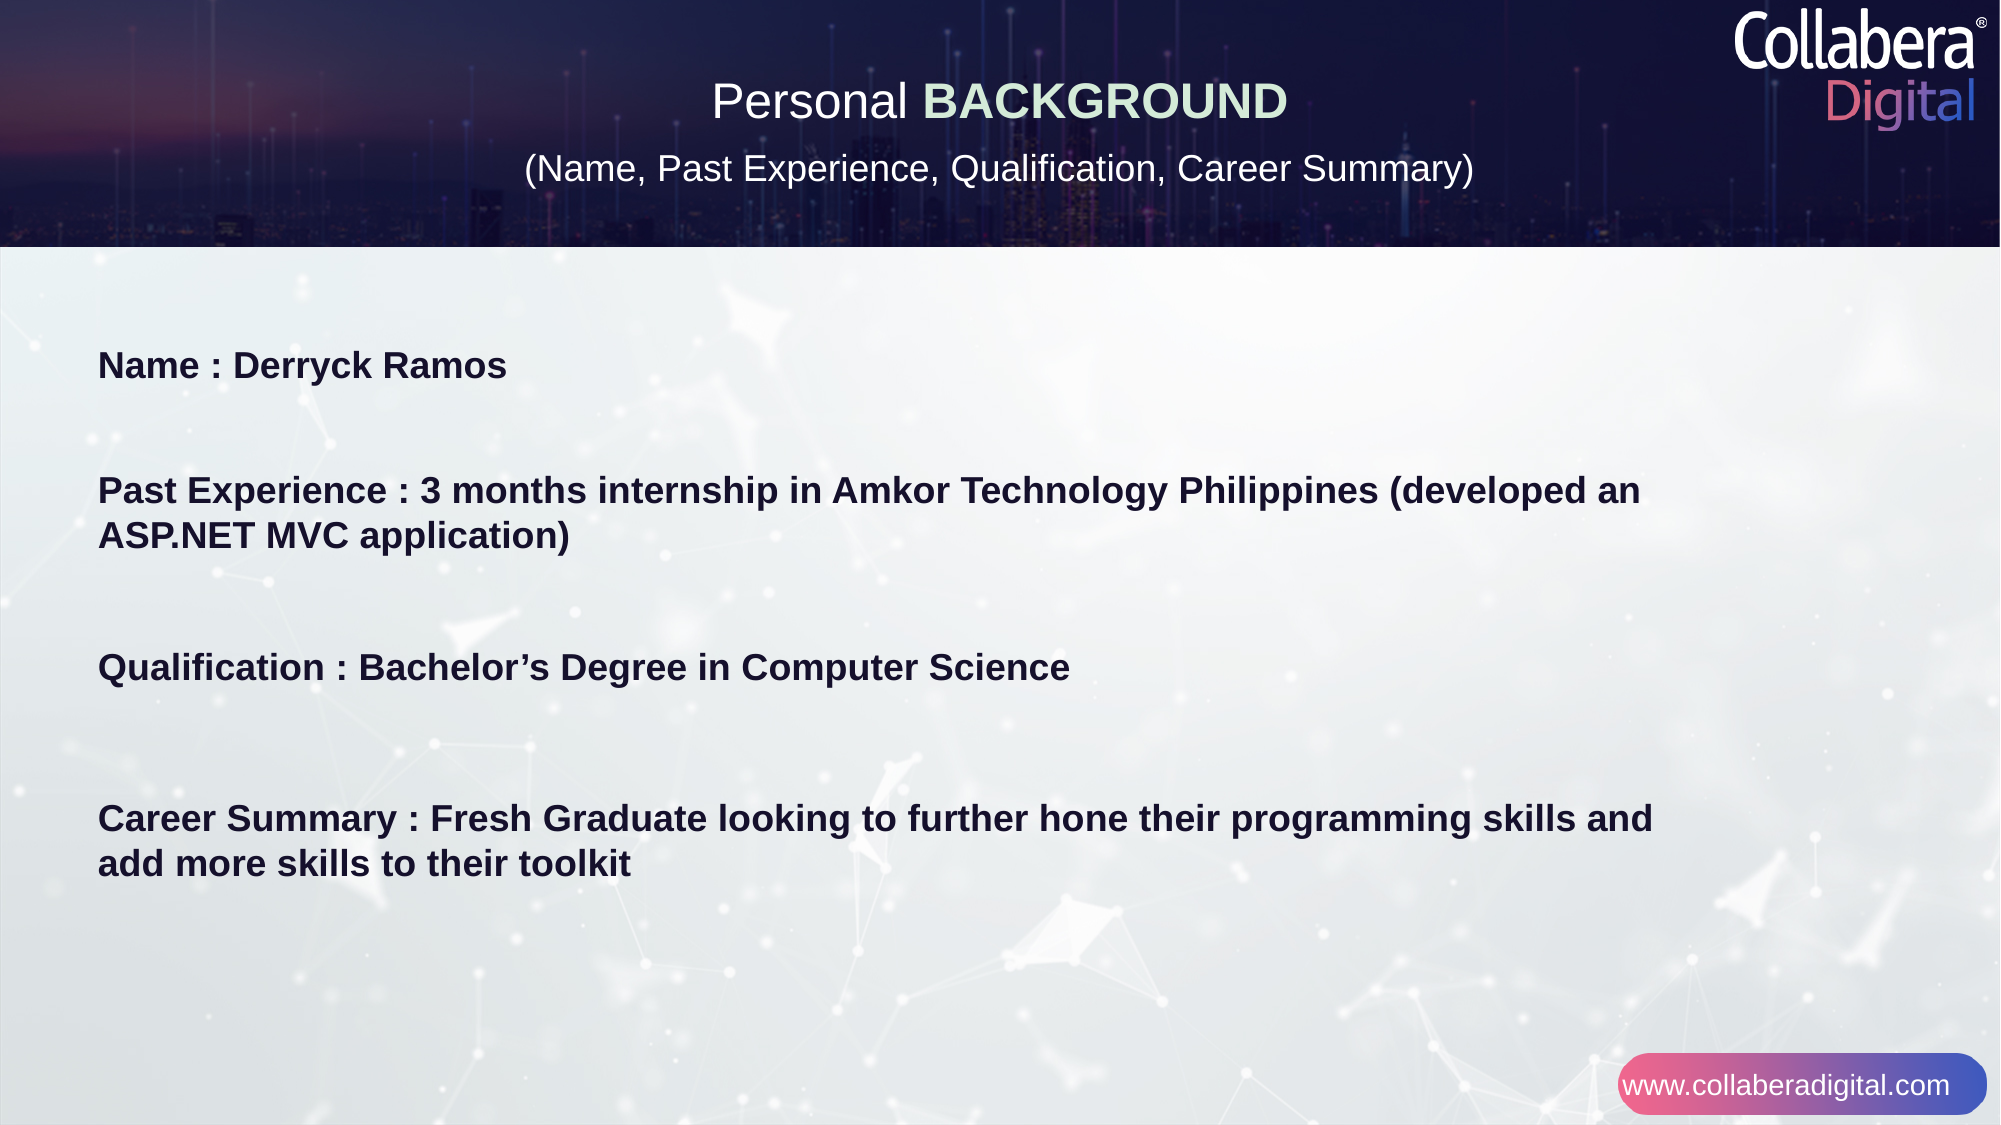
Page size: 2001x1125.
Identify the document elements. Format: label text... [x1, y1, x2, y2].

text_box Past Experience : 3 months internship in Amkor Technology Philippines (developed an ASP.NET MVC application) [83, 459, 1736, 564]
text_box (Name, Past Experience, Qualification, Career Summary) [505, 136, 1495, 197]
text_box Name : Derryck Ramos [83, 334, 1736, 394]
picture [0, 0, 2000, 1125]
text_box Qualification : Bachelor’s Degree in Computer Science [83, 635, 1736, 696]
text_box Career Summary : Fresh Graduate looking to further hone their programming skills and add more skills to their toolkit [83, 786, 1736, 892]
text_box Personal BACKGROUND [692, 61, 1307, 136]
